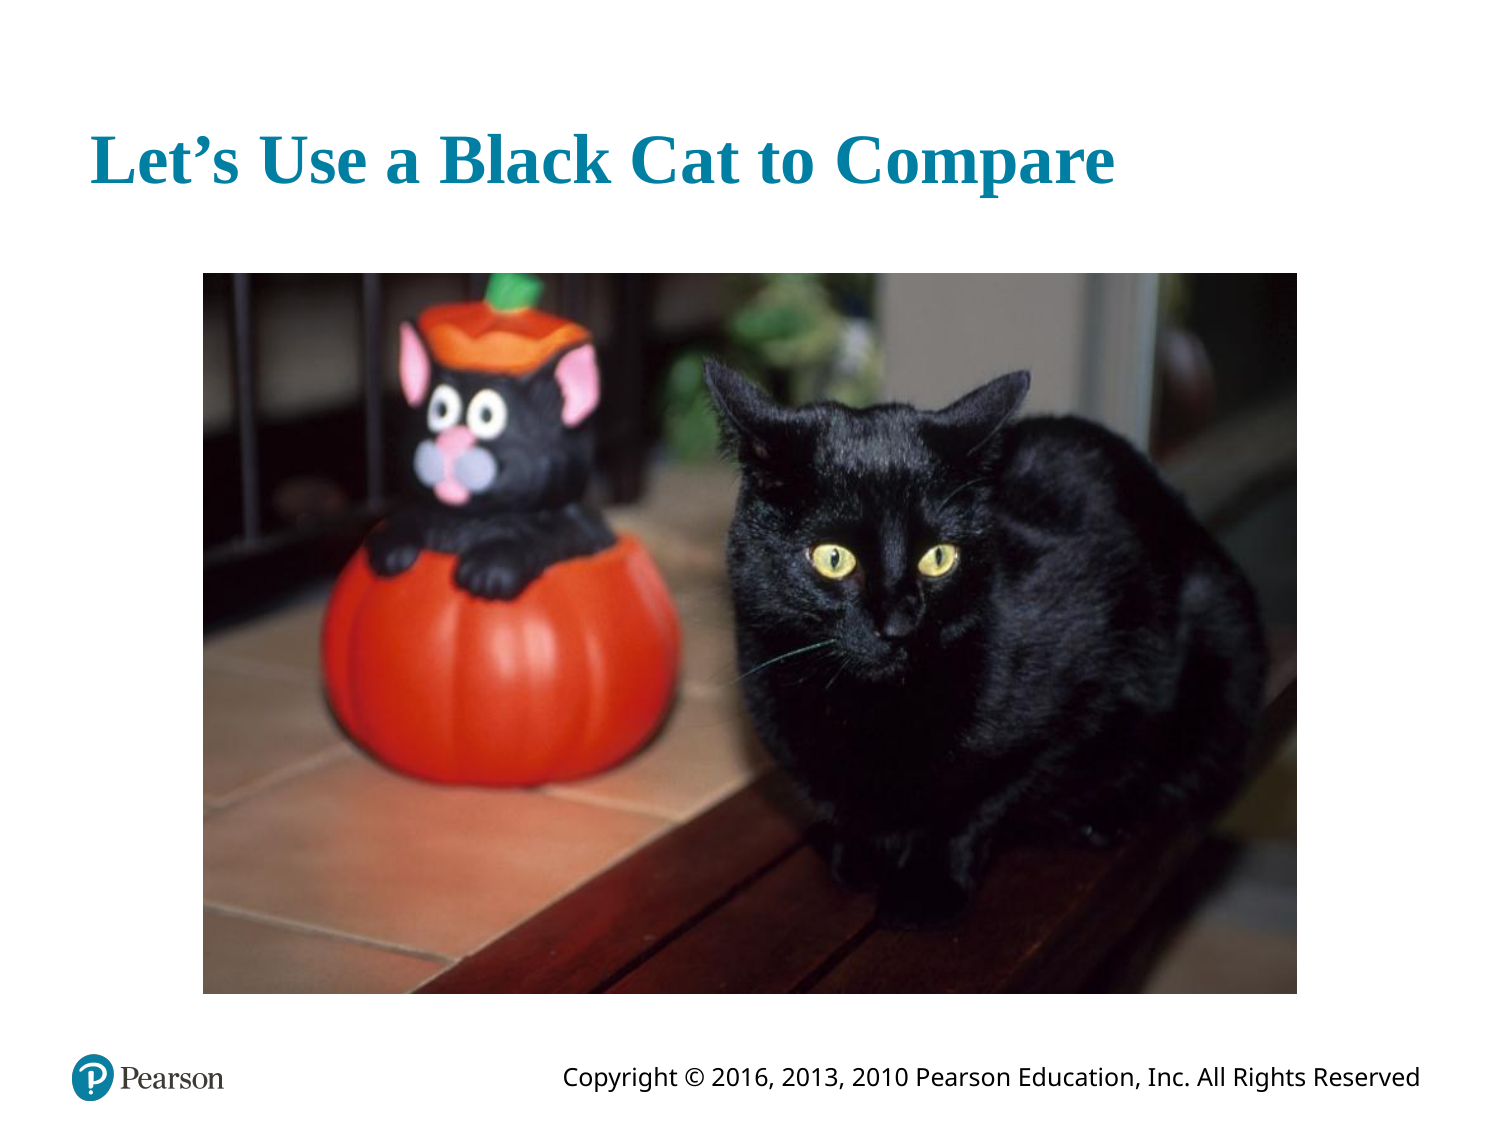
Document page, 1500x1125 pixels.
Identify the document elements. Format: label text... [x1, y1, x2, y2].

picture [98, 1054, 224, 1101]
title Let’s Use a Black Cat to Compare [75, 0, 1425, 213]
picture [72, 1054, 88, 1070]
picture [203, 273, 1297, 994]
picture [72, 1087, 83, 1101]
picture [80, 1063, 106, 1088]
